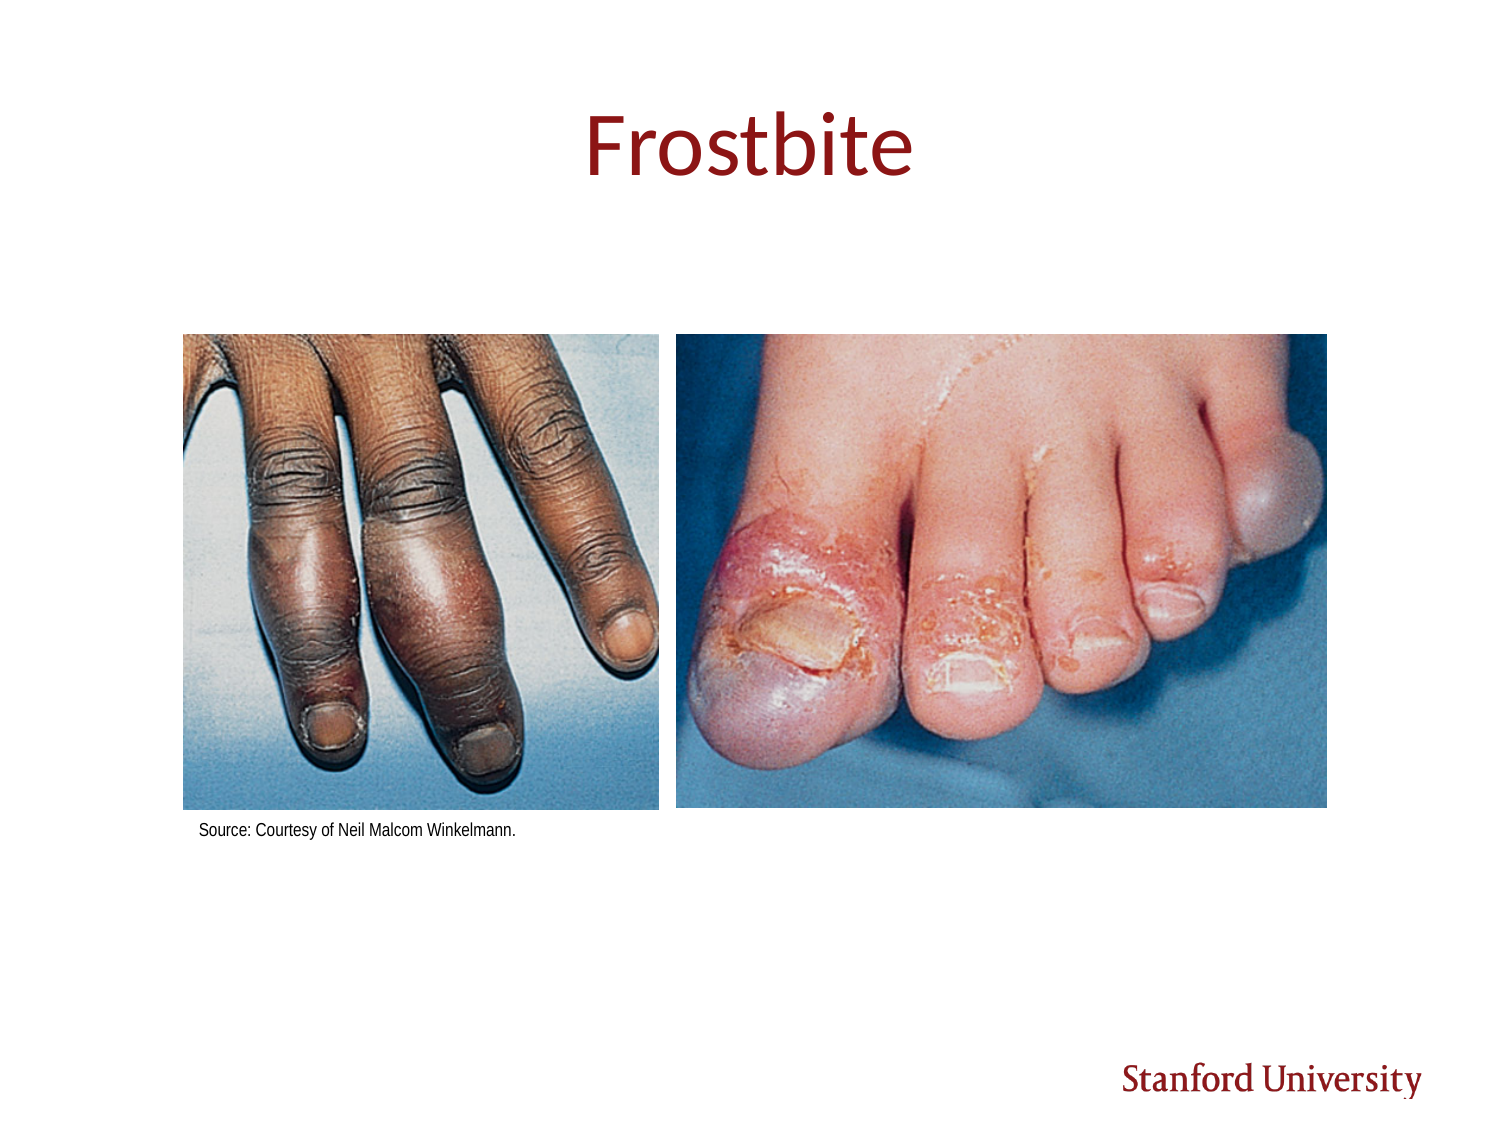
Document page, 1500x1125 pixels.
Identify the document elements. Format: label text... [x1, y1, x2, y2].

text_box Source: Courtesy of Neil Malcom Winkelmann. [183, 818, 531, 848]
title Frostbite [75, 45, 1425, 233]
picture [182, 334, 659, 811]
picture [675, 334, 1327, 809]
